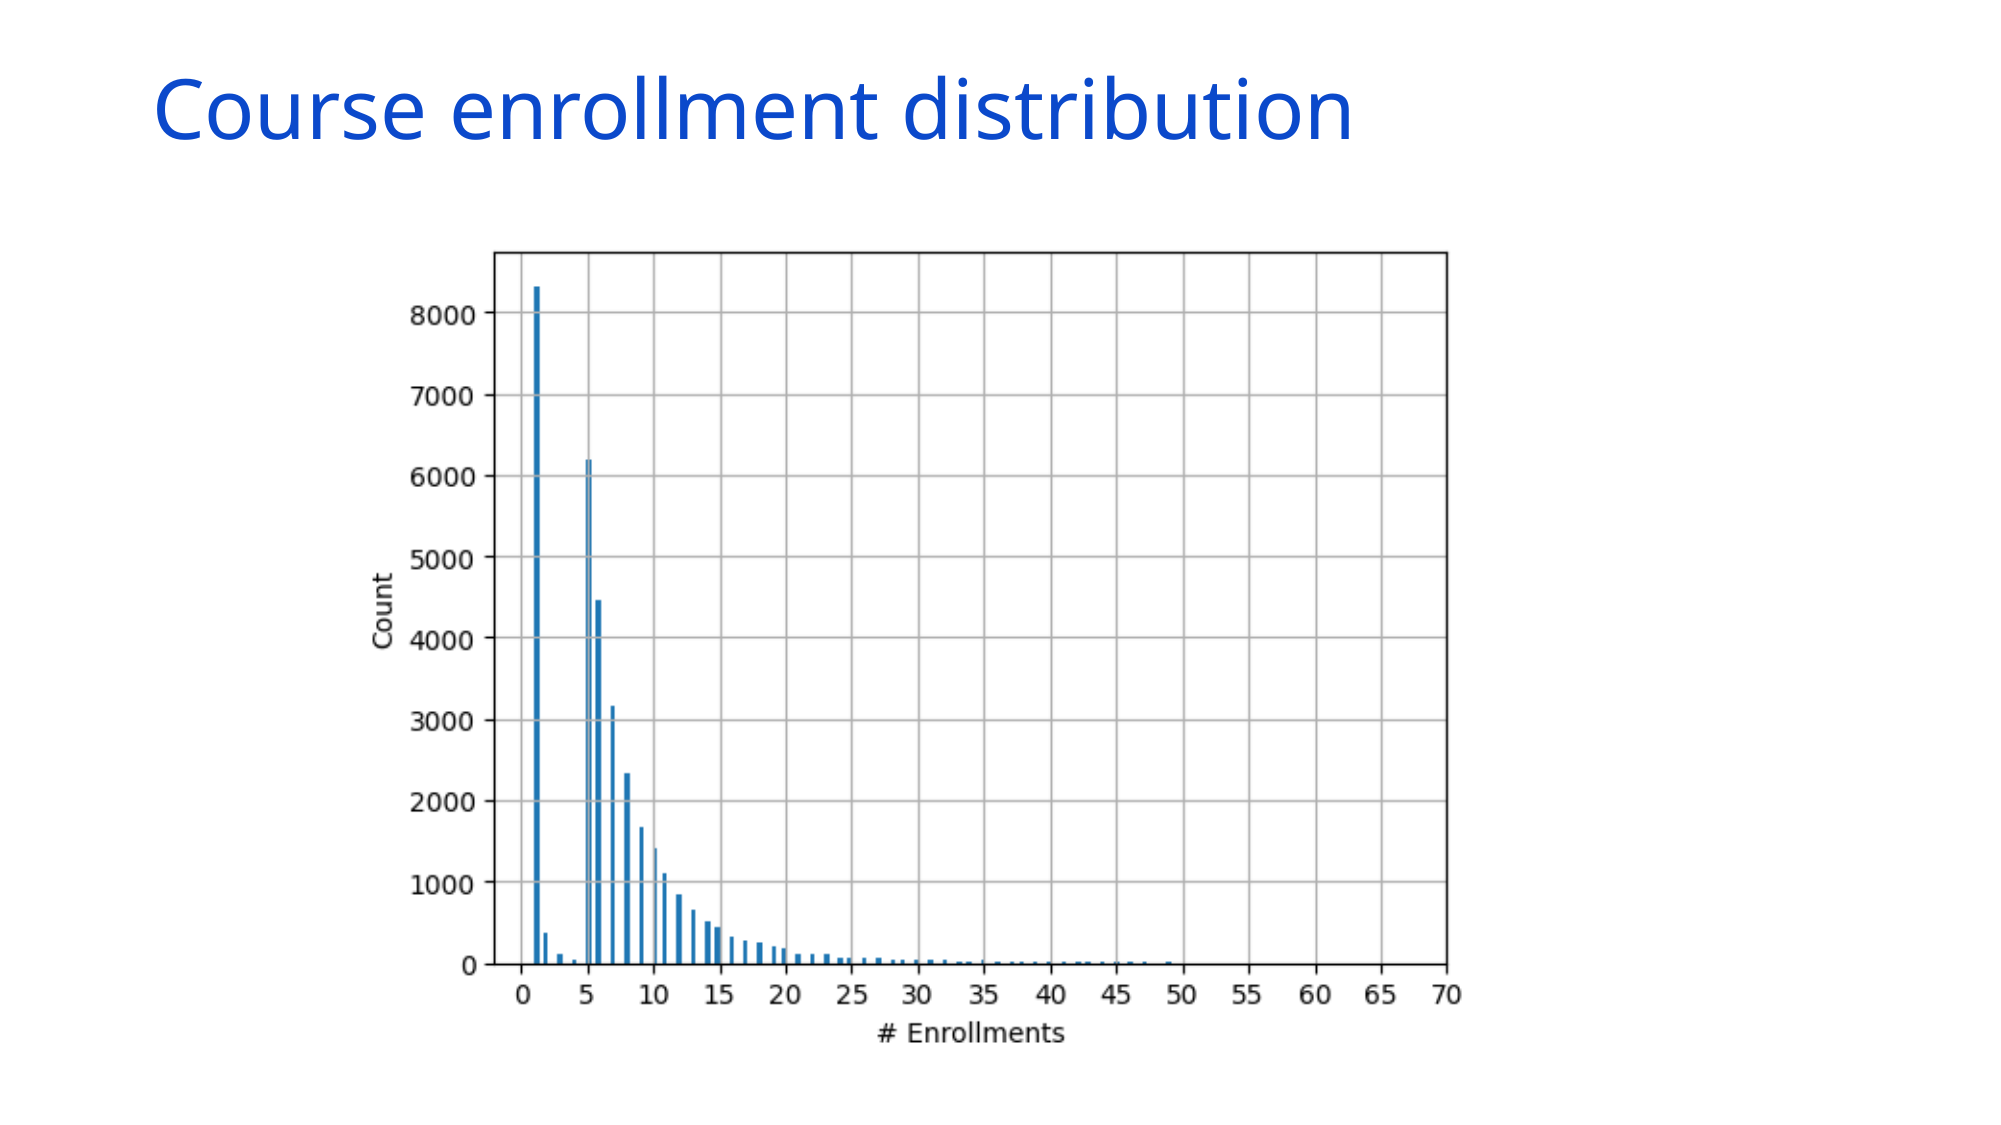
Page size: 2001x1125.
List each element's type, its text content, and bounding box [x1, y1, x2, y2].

picture [352, 235, 1483, 1066]
title Course enrollment distribution [137, 59, 1863, 278]
